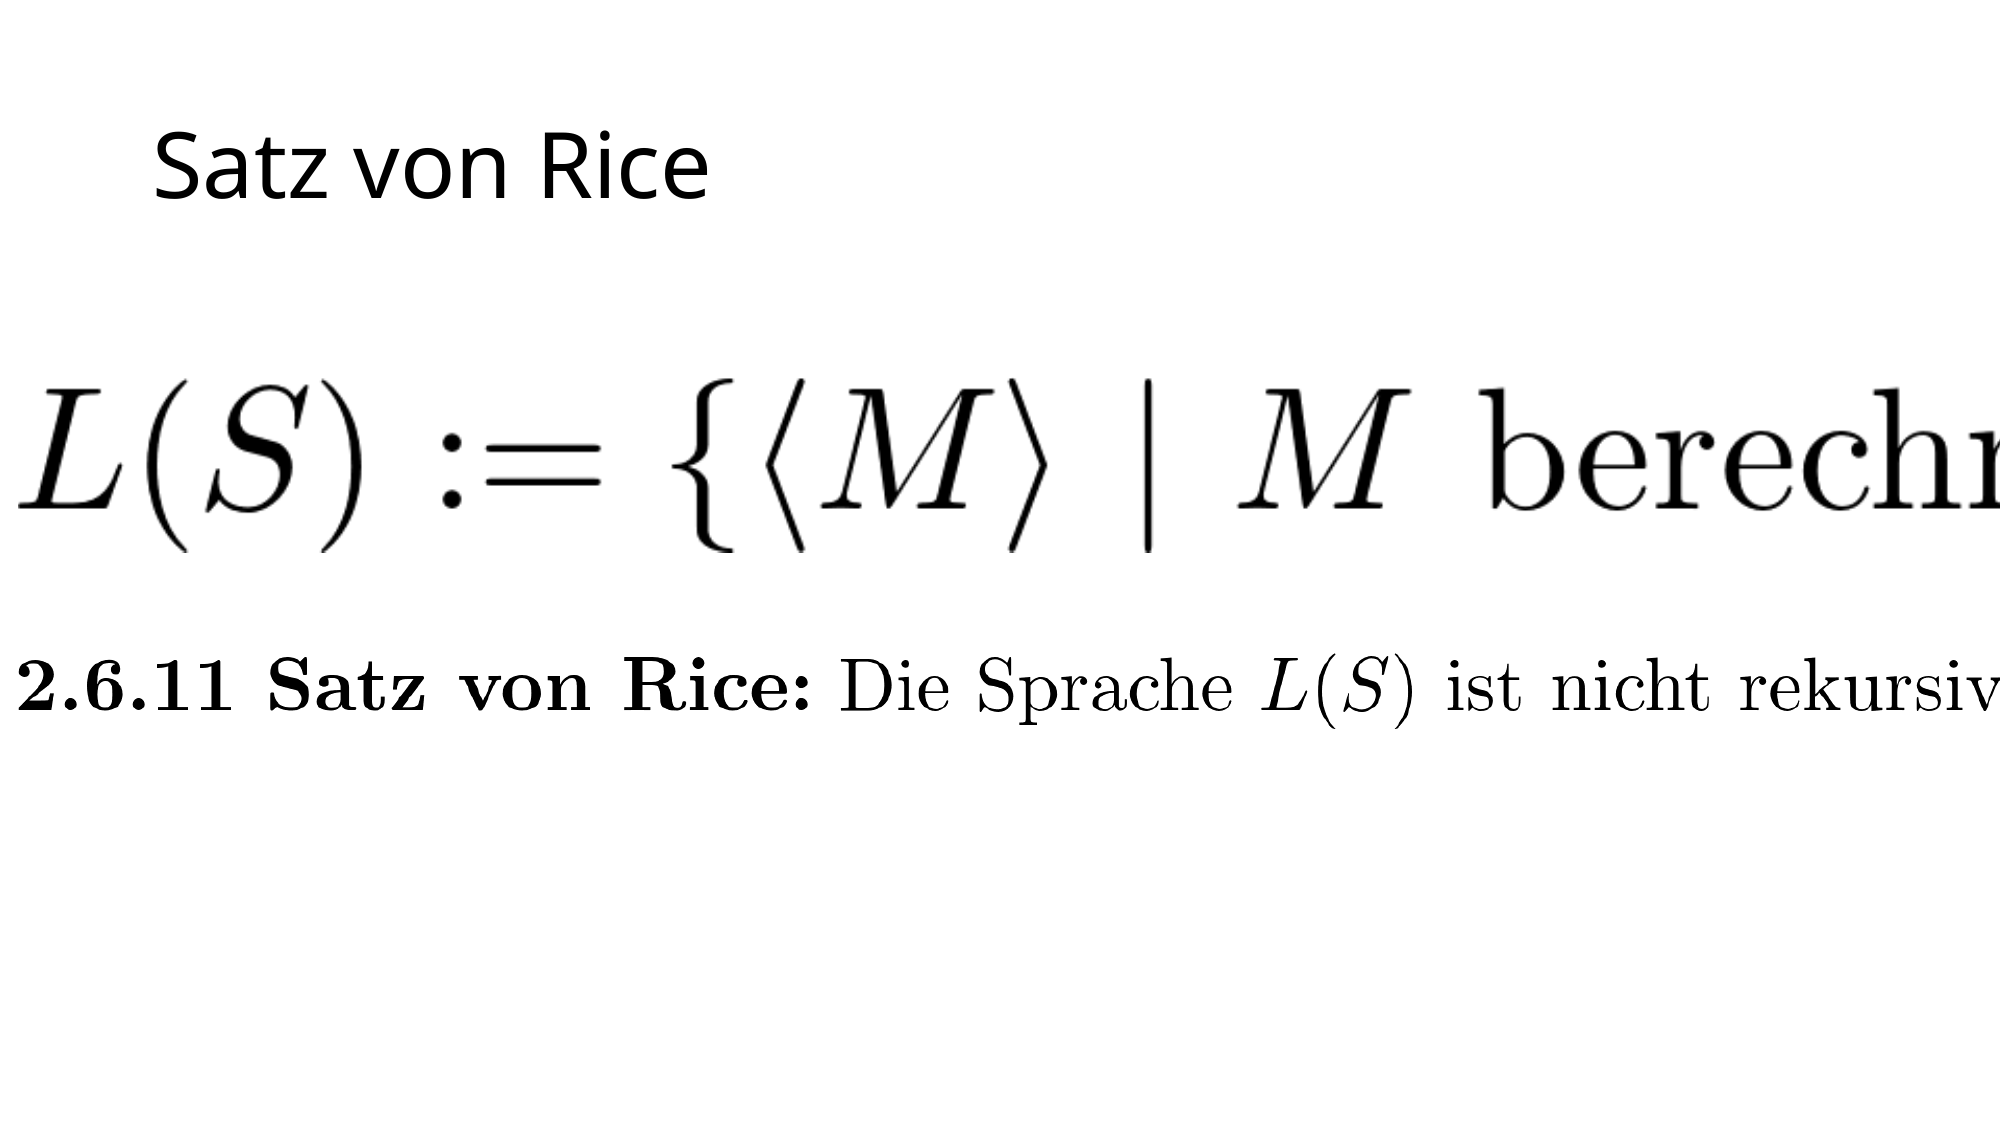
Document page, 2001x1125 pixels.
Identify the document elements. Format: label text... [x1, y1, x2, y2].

picture [18, 653, 2000, 729]
title Satz von Rice [137, 59, 1863, 278]
picture [18, 377, 2000, 553]
